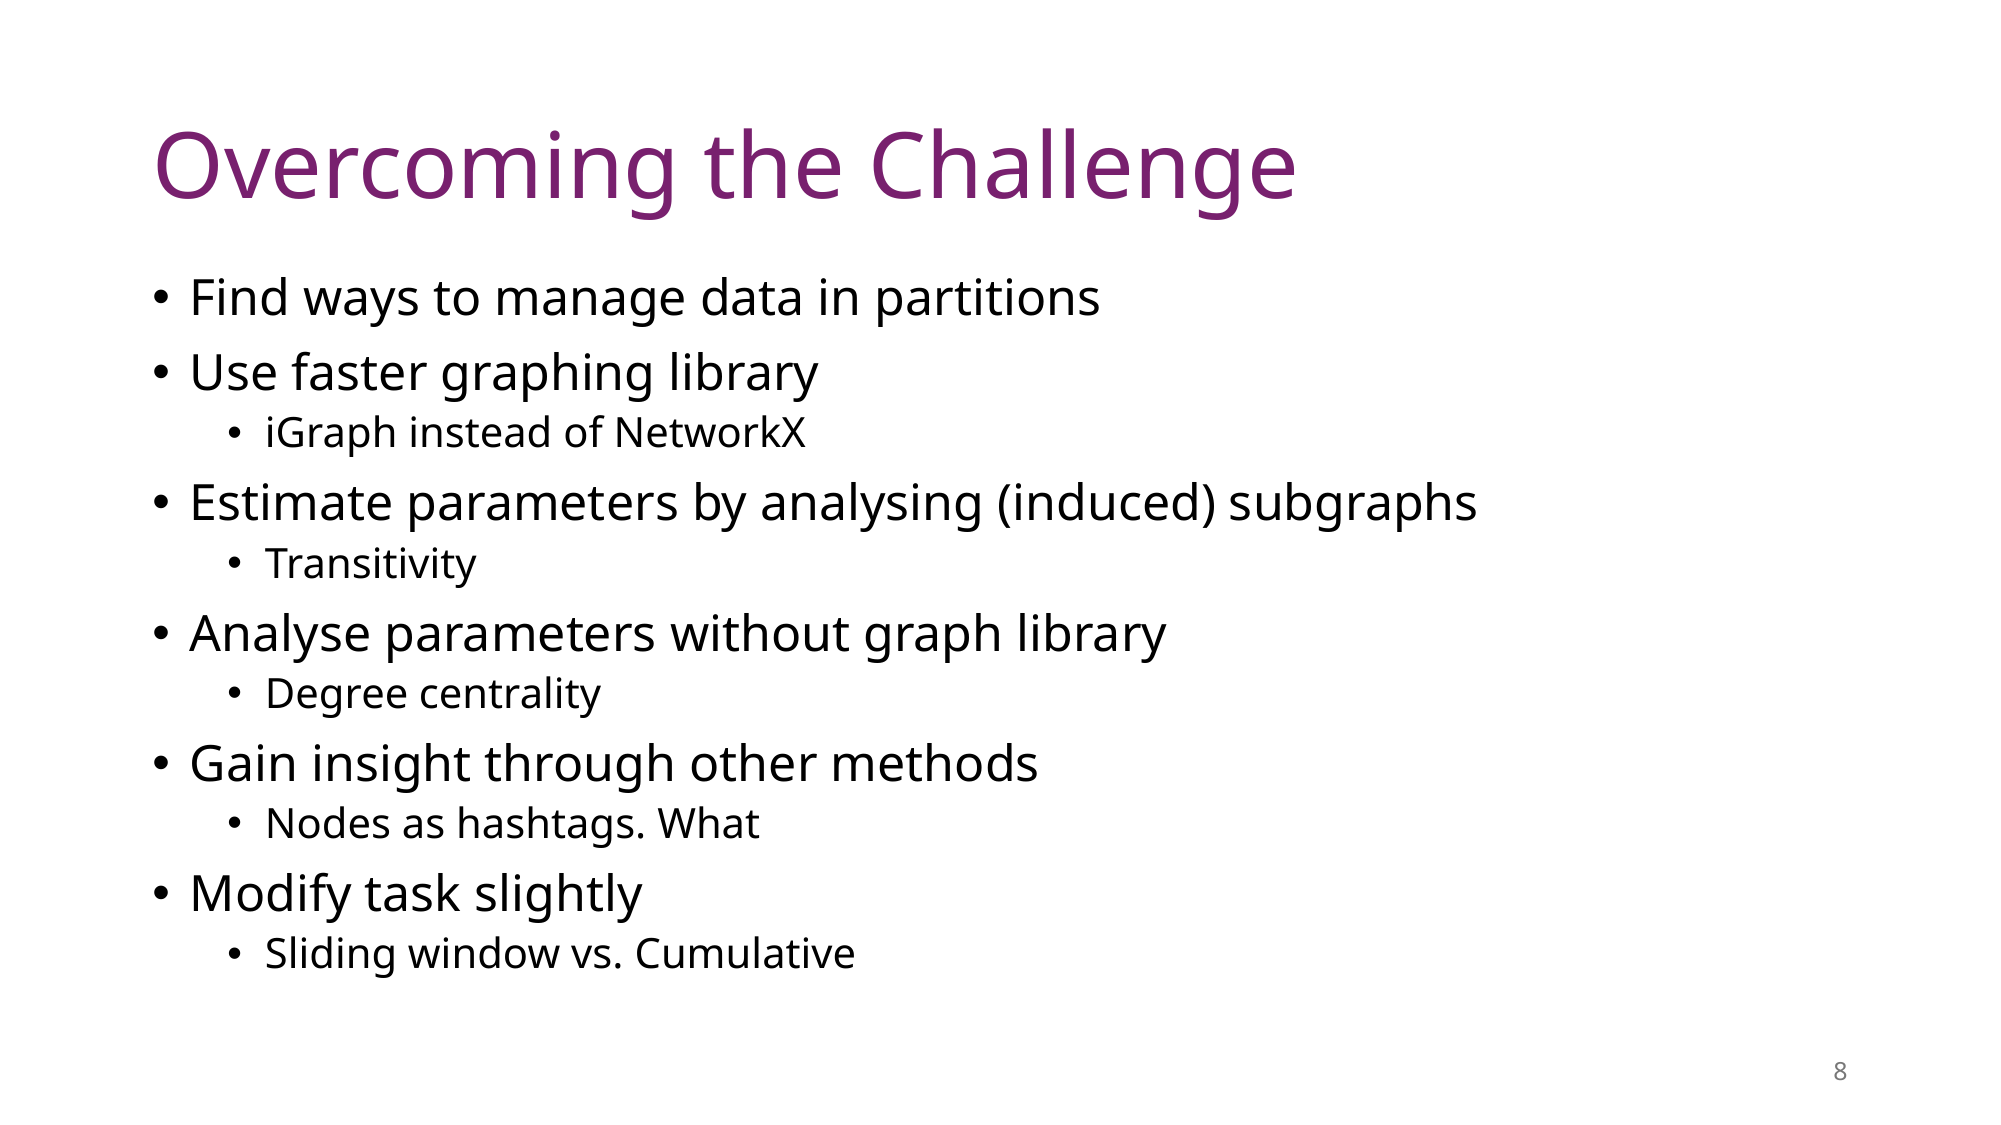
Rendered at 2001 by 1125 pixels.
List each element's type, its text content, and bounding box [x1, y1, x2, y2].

list Find ways to manage data in partitions Use faster graphing library iGraph instead of NetworkX Estimate parameters by analysing (induced) subgraphs Transitivity Analyse parameters without graph library Degree centrality Gain insight through other methods Nodes as hashtags. What Modify task slightly Sliding window vs. Cumulative [137, 265, 1840, 994]
slide_number 8 [1412, 1042, 1863, 1103]
title Overcoming the Challenge [137, 59, 1863, 278]
